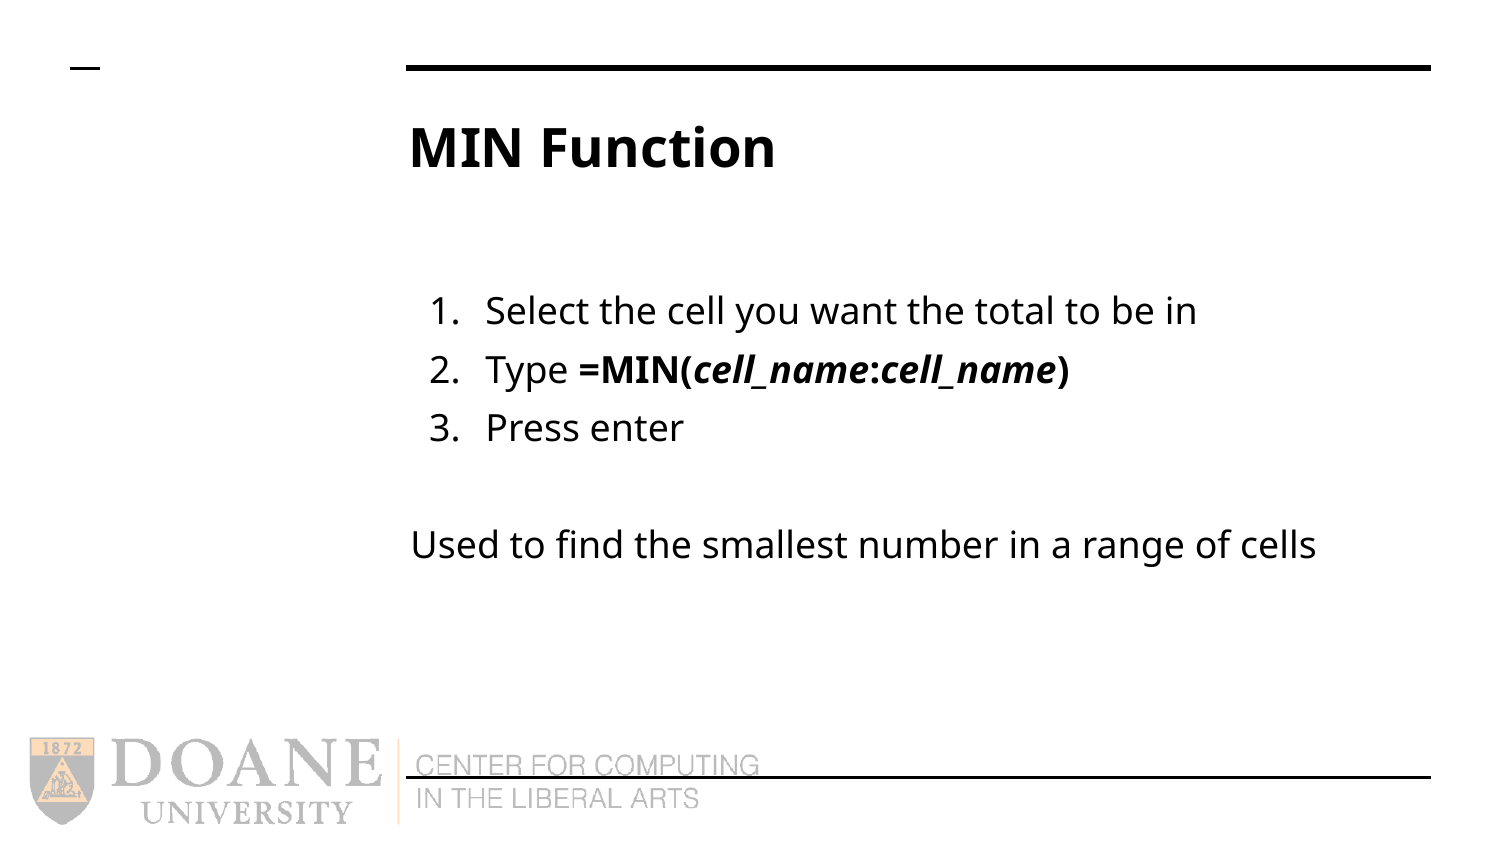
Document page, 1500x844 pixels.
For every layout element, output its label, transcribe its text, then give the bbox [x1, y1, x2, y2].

title MIN Function [393, 94, 1431, 199]
list Select the cell you want the total to be in Type =MIN(cell_name:cell_name) Press enter Used to find the smallest number in a range of cells [395, 261, 1433, 755]
